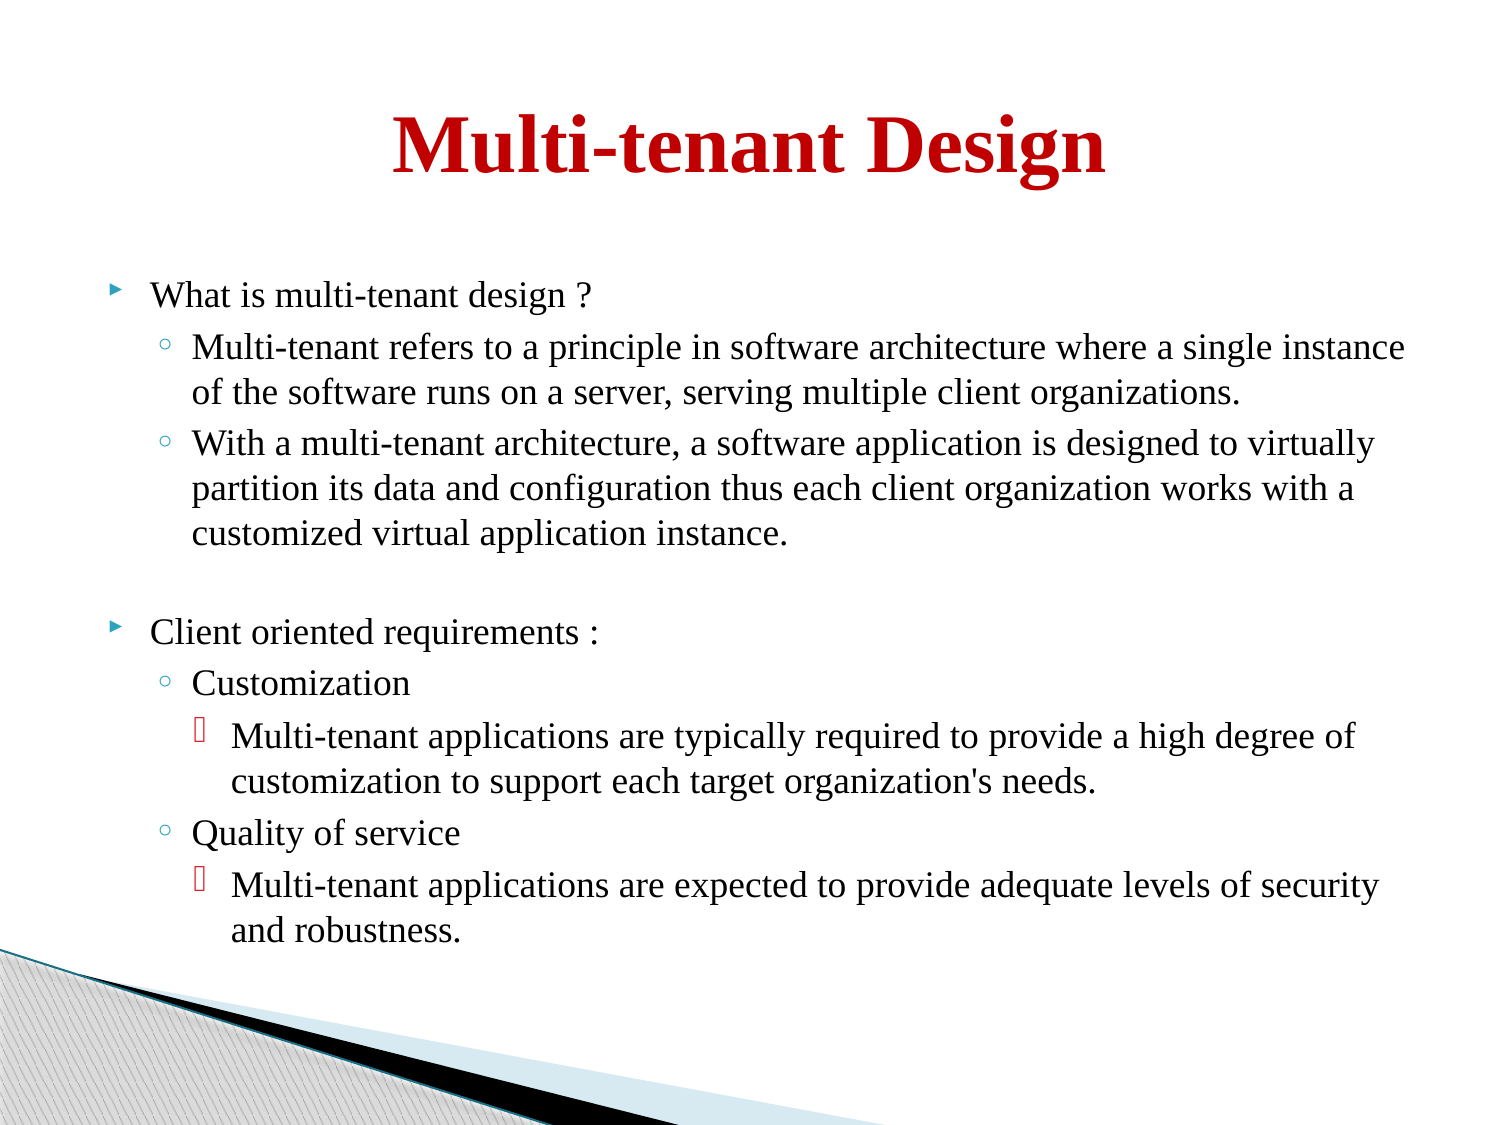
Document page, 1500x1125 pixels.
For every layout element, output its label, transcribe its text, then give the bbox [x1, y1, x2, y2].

title Multi-tenant Design [75, 45, 1425, 233]
list What is multi-tenant design ? Multi-tenant refers to a principle in software architecture where a single instance of the software runs on a server, serving multiple client organizations. With a multi-tenant architecture, a software application is designed to virtually partition its data and configuration thus each client organization works with a customized virtual application instance. Client oriented requirements : Customization Multi-tenant applications are typically required to provide a high degree of customization to support each target organization's needs. Quality of service Multi-tenant applications are expected to provide adequate levels of security and robustness. [75, 262, 1425, 1100]
